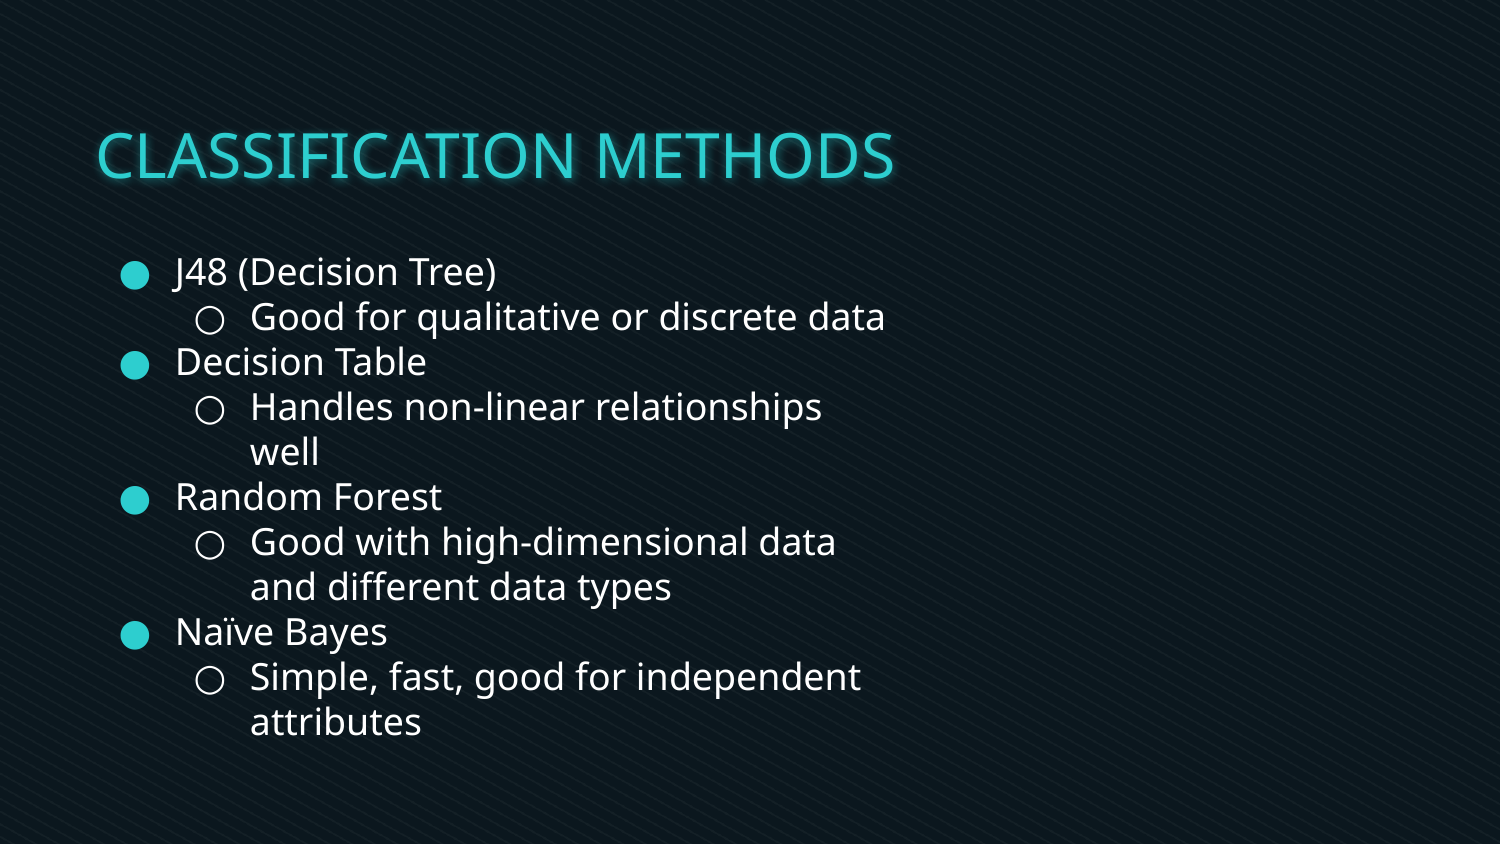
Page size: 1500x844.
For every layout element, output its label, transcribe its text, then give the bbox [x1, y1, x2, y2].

list J48 (Decision Tree) Good for qualitative or discrete data Decision Table Handles non-linear relationships well Random Forest Good with high-dimensional data and different data types Naïve Bayes Simple, fast, good for independent attributes [84, 193, 913, 711]
title CLASSIFICATION METHODS [80, 111, 1440, 206]
